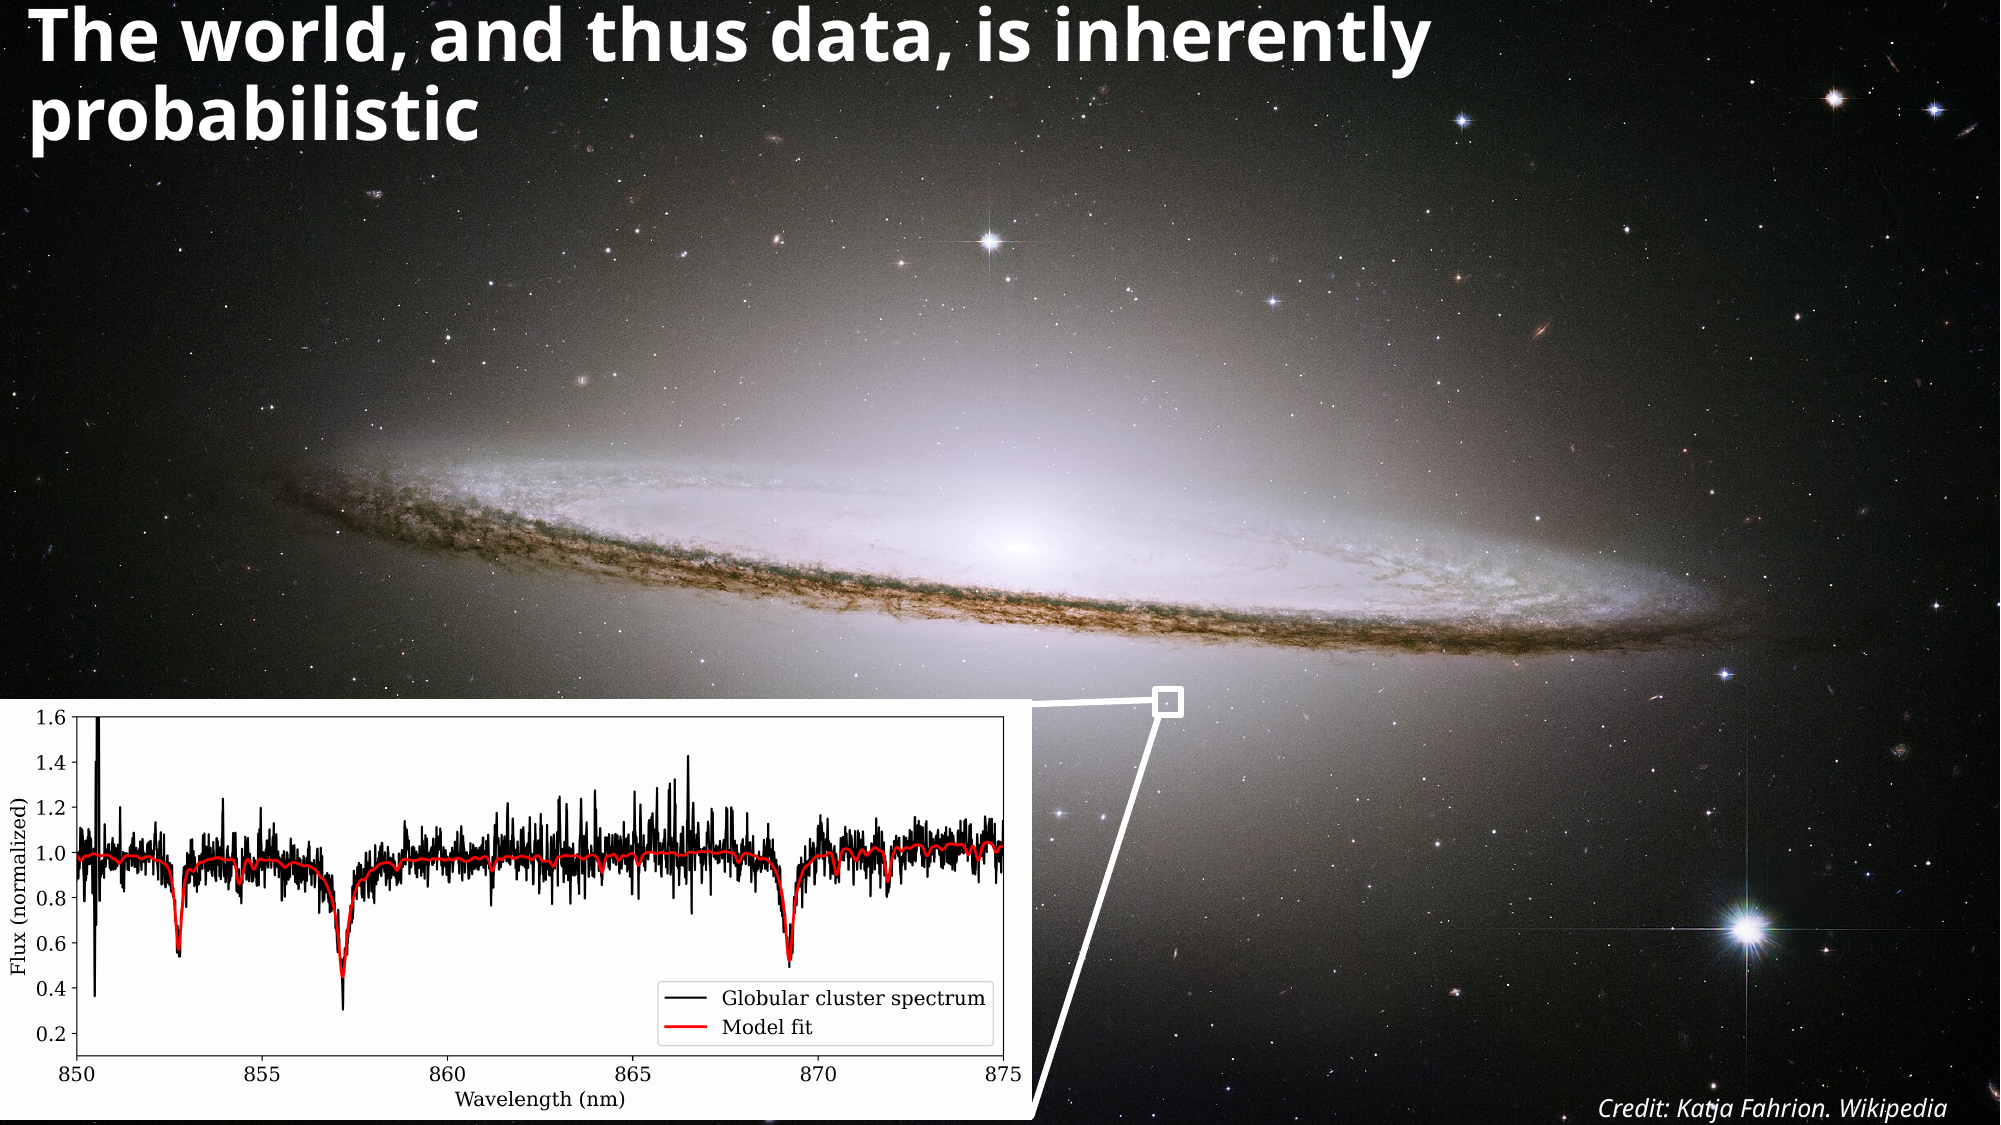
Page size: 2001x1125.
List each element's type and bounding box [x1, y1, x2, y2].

picture [0, 0, 2000, 1125]
text_box [1031, 715, 1159, 1117]
text_box [1031, 699, 1152, 705]
